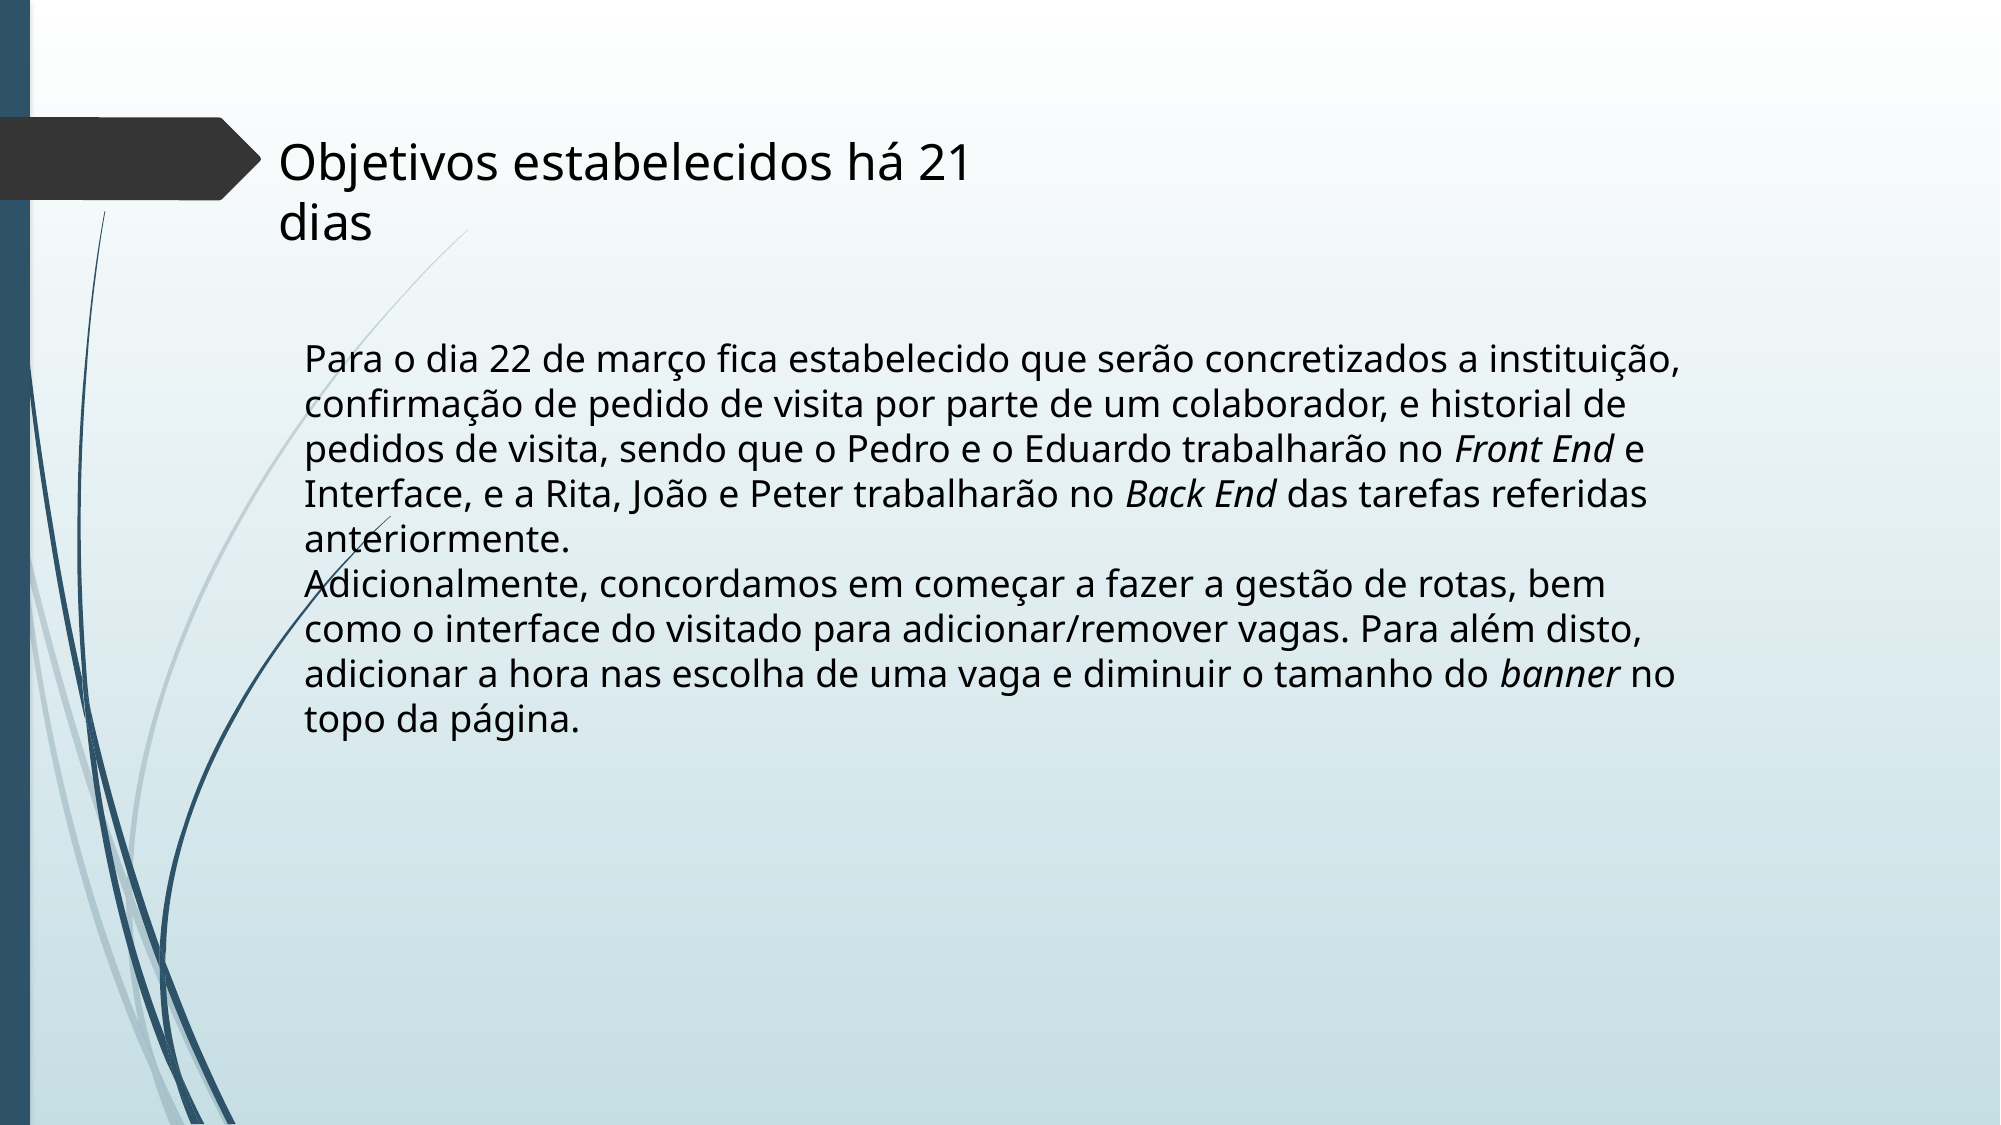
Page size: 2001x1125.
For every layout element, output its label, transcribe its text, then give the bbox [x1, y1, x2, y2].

text_box Para o dia 22 de março fica estabelecido que serão concretizados a instituição, confirmação de pedido de visita por parte de um colaborador, e historial de pedidos de visita, sendo que o Pedro e o Eduardo trabalharão no Front End e Interface, e a Rita, João e Peter trabalharão no Back End das tarefas referidas anteriormente. Adicionalmente, concordamos em começar a fazer a gestão de rotas, bem como o interface do visitado para adicionar/remover vagas. Para além disto, adicionar a hora nas escolha de uma vaga e diminuir o tamanho do banner no topo da página. [289, 328, 1711, 748]
text_box Objetivos estabelecidos há 21 dias [263, 123, 1050, 259]
